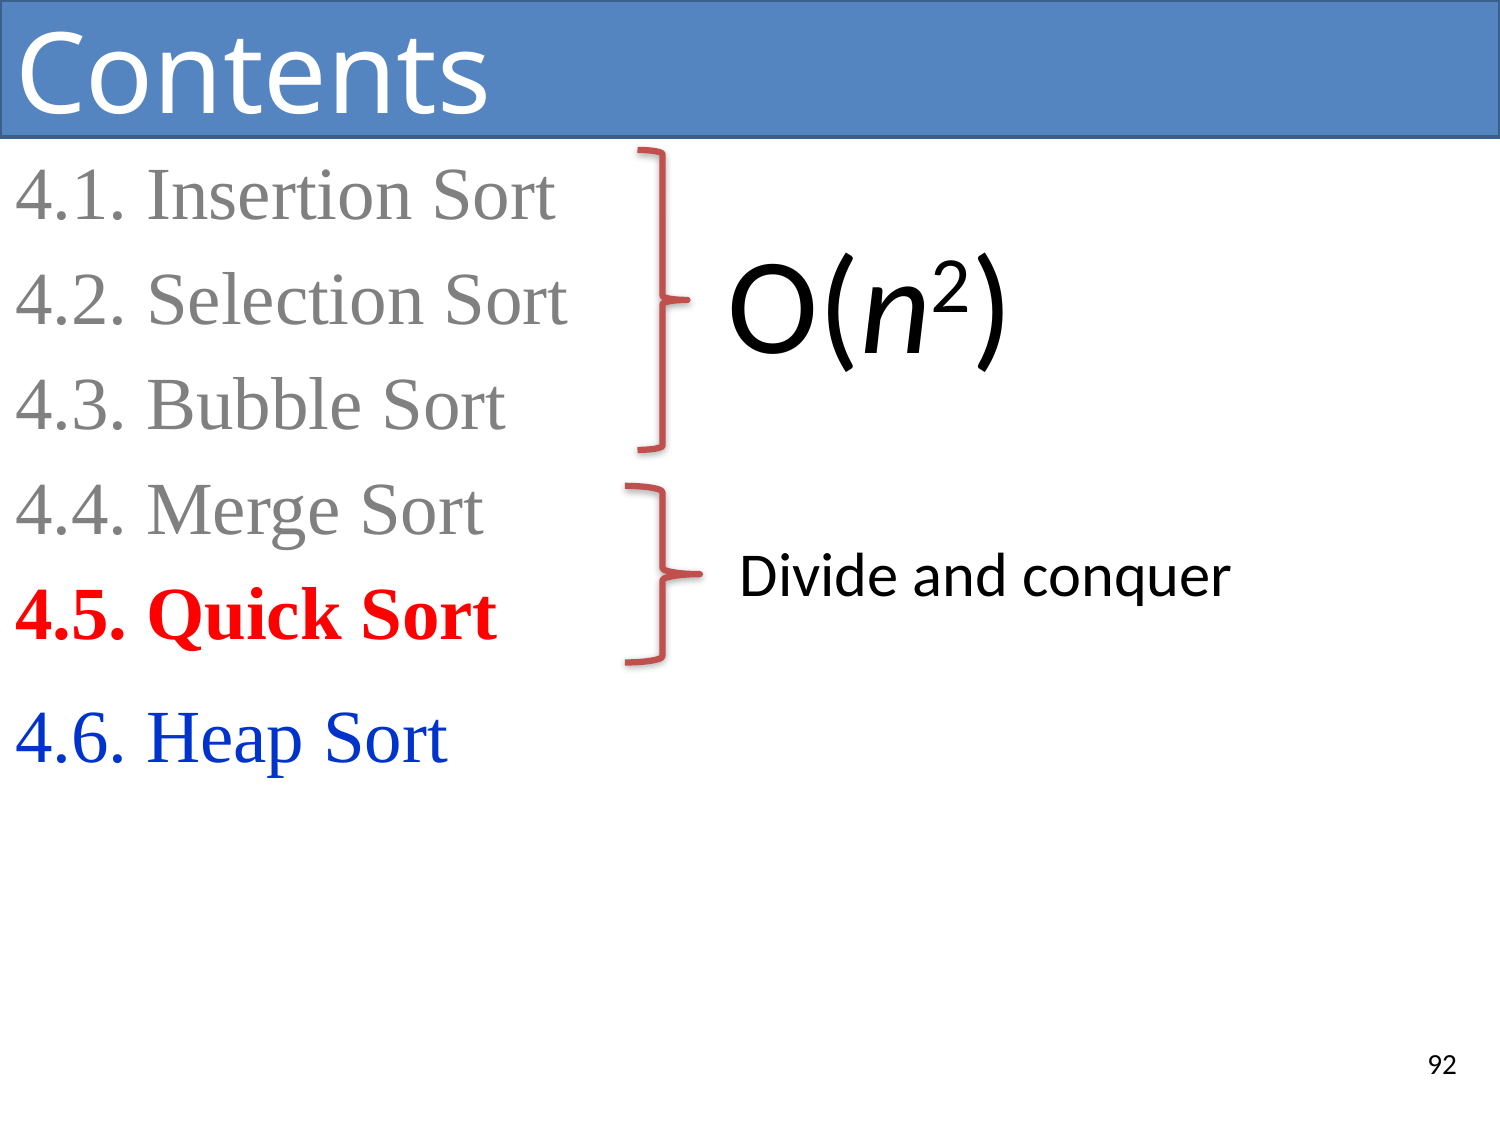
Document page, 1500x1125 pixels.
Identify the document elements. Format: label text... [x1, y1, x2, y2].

list 4.1. Insertion Sort 4.2. Selection Sort 4.3. Bubble Sort 4.4. Merge Sort 4.5. Quick Sort 4.6. Heap Sort [0, 137, 1500, 1025]
text_box O(n2) [712, 209, 1075, 389]
text_box Divide and conquer [724, 526, 1488, 617]
text_box [637, 146, 691, 454]
text_box [624, 482, 704, 666]
title Contents [0, 0, 1500, 137]
slide_number 92 [1412, 1037, 1488, 1098]
